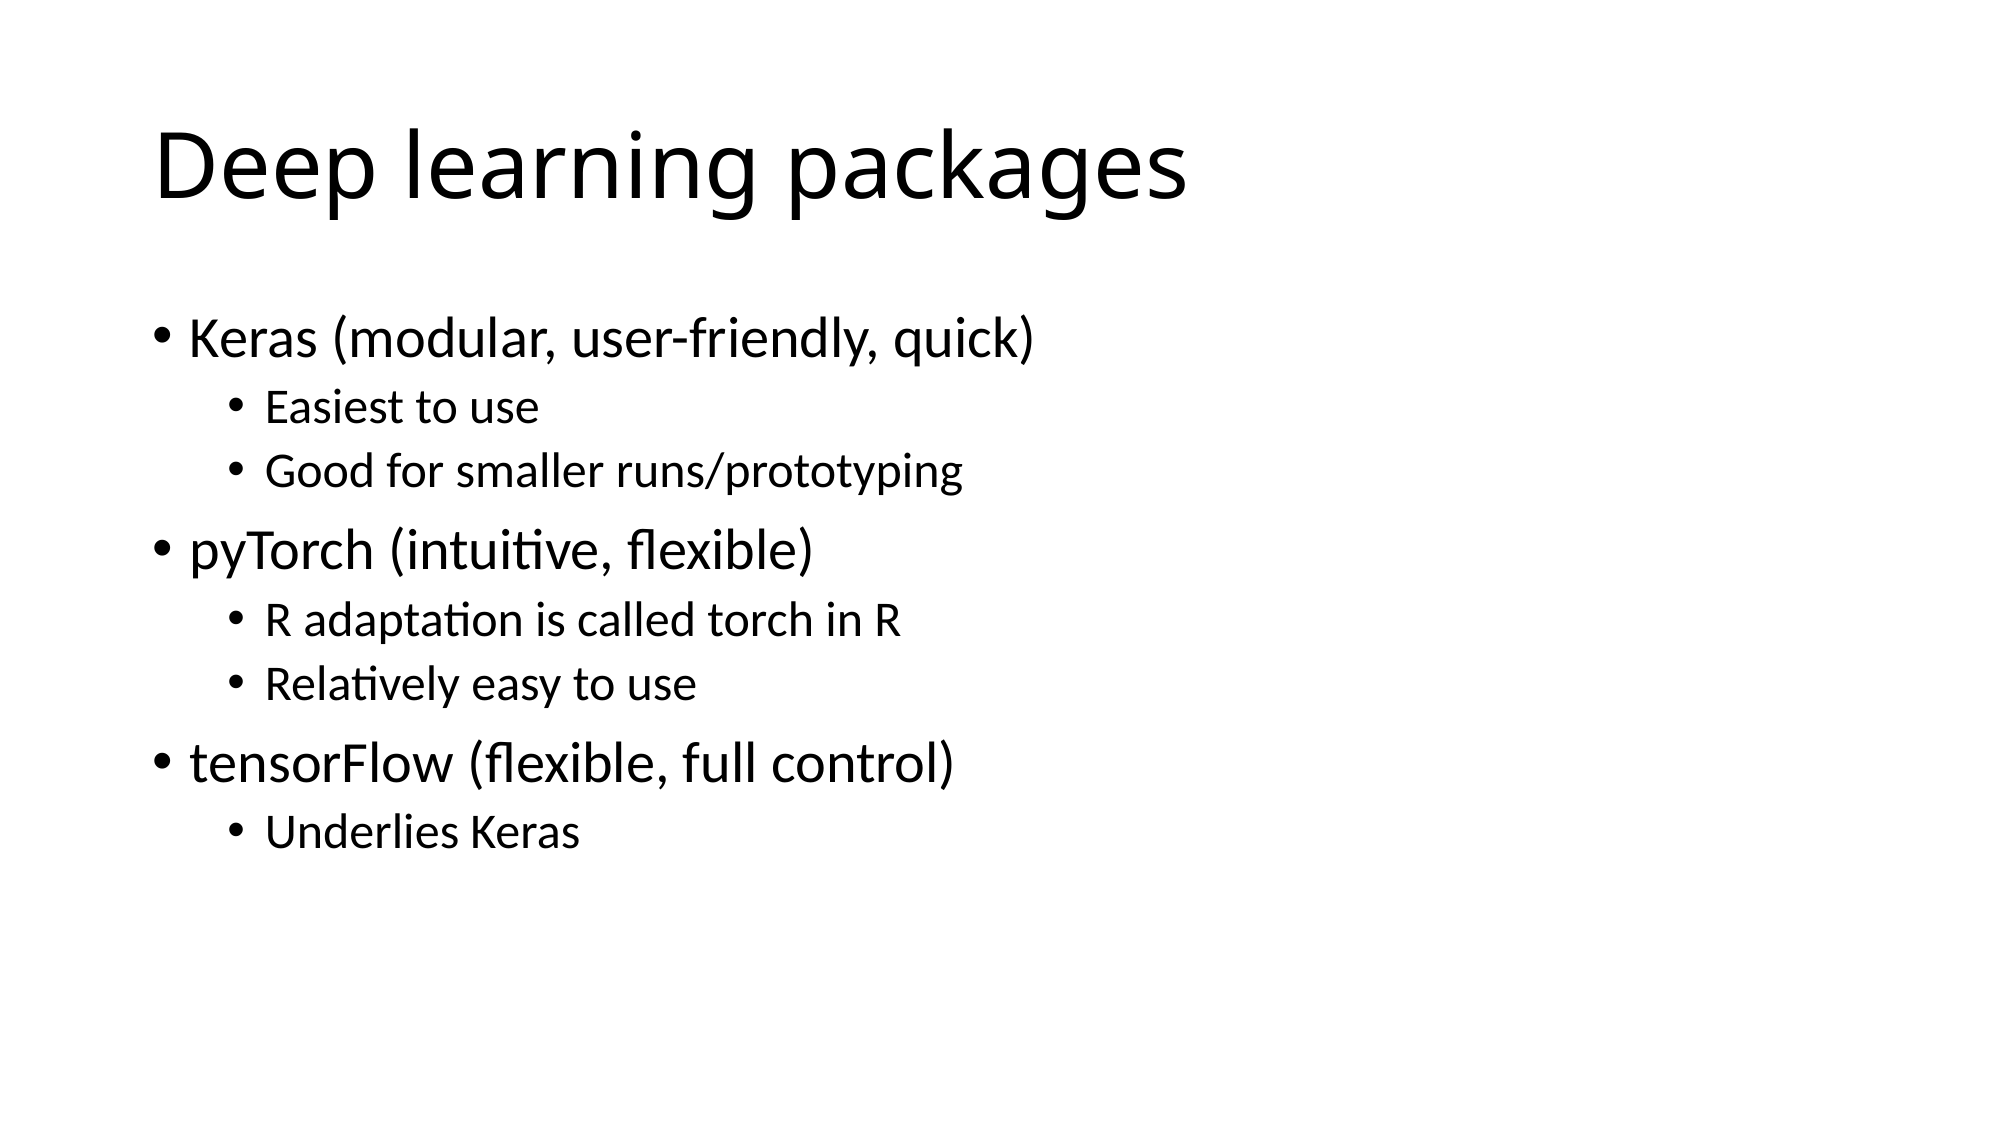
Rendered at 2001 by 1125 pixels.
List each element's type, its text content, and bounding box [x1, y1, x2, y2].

title Deep learning packages [137, 59, 1863, 278]
list Keras (modular, user-friendly, quick) Easiest to use Good for smaller runs/prototyping pyTorch (intuitive, flexible) R adaptation is called torch in R Relatively easy to use tensorFlow (flexible, full control) Underlies Keras [137, 299, 1863, 1014]
